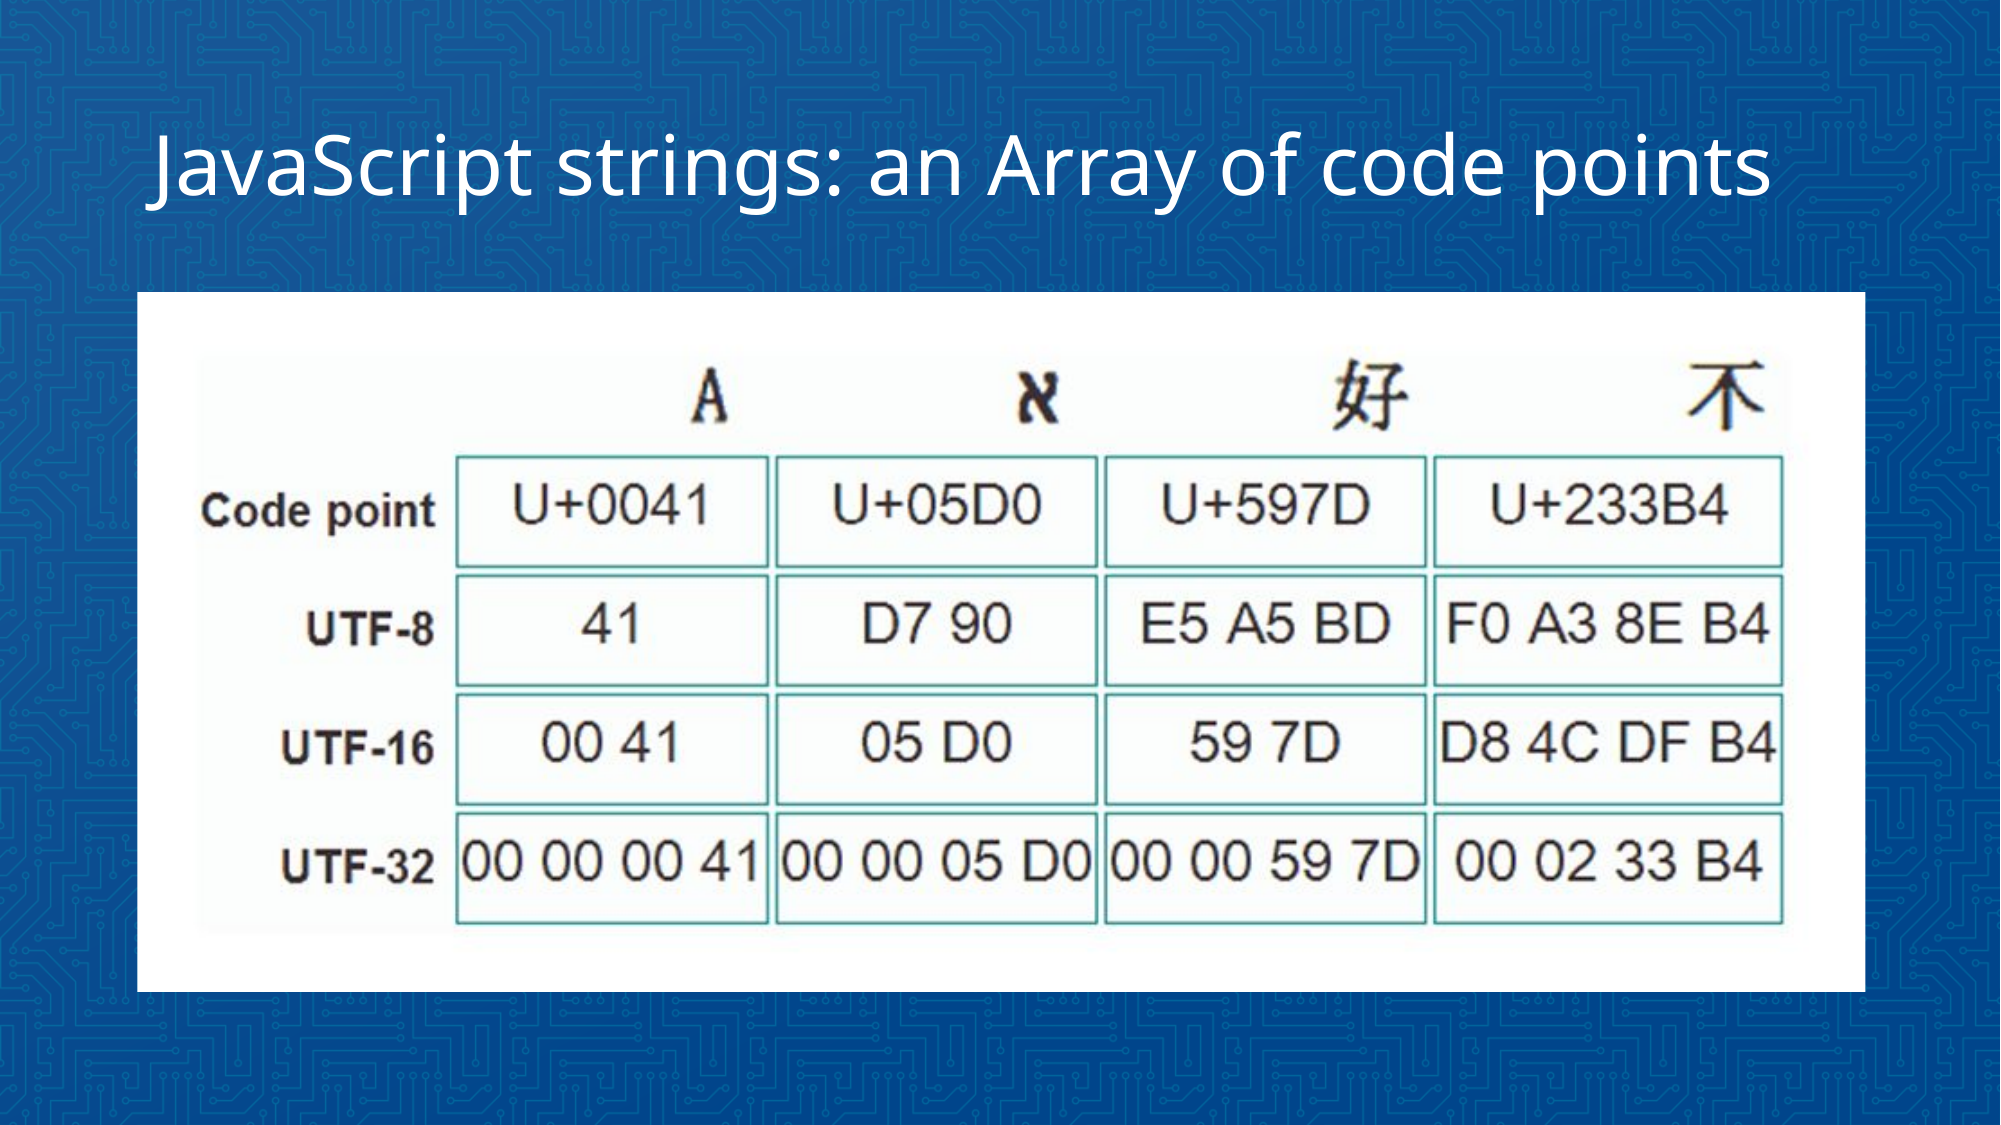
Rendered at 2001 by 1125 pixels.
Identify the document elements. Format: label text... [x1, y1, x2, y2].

picture [0, 0, 2000, 1125]
title JavaScript strings: an Array of code points [137, 59, 1863, 278]
